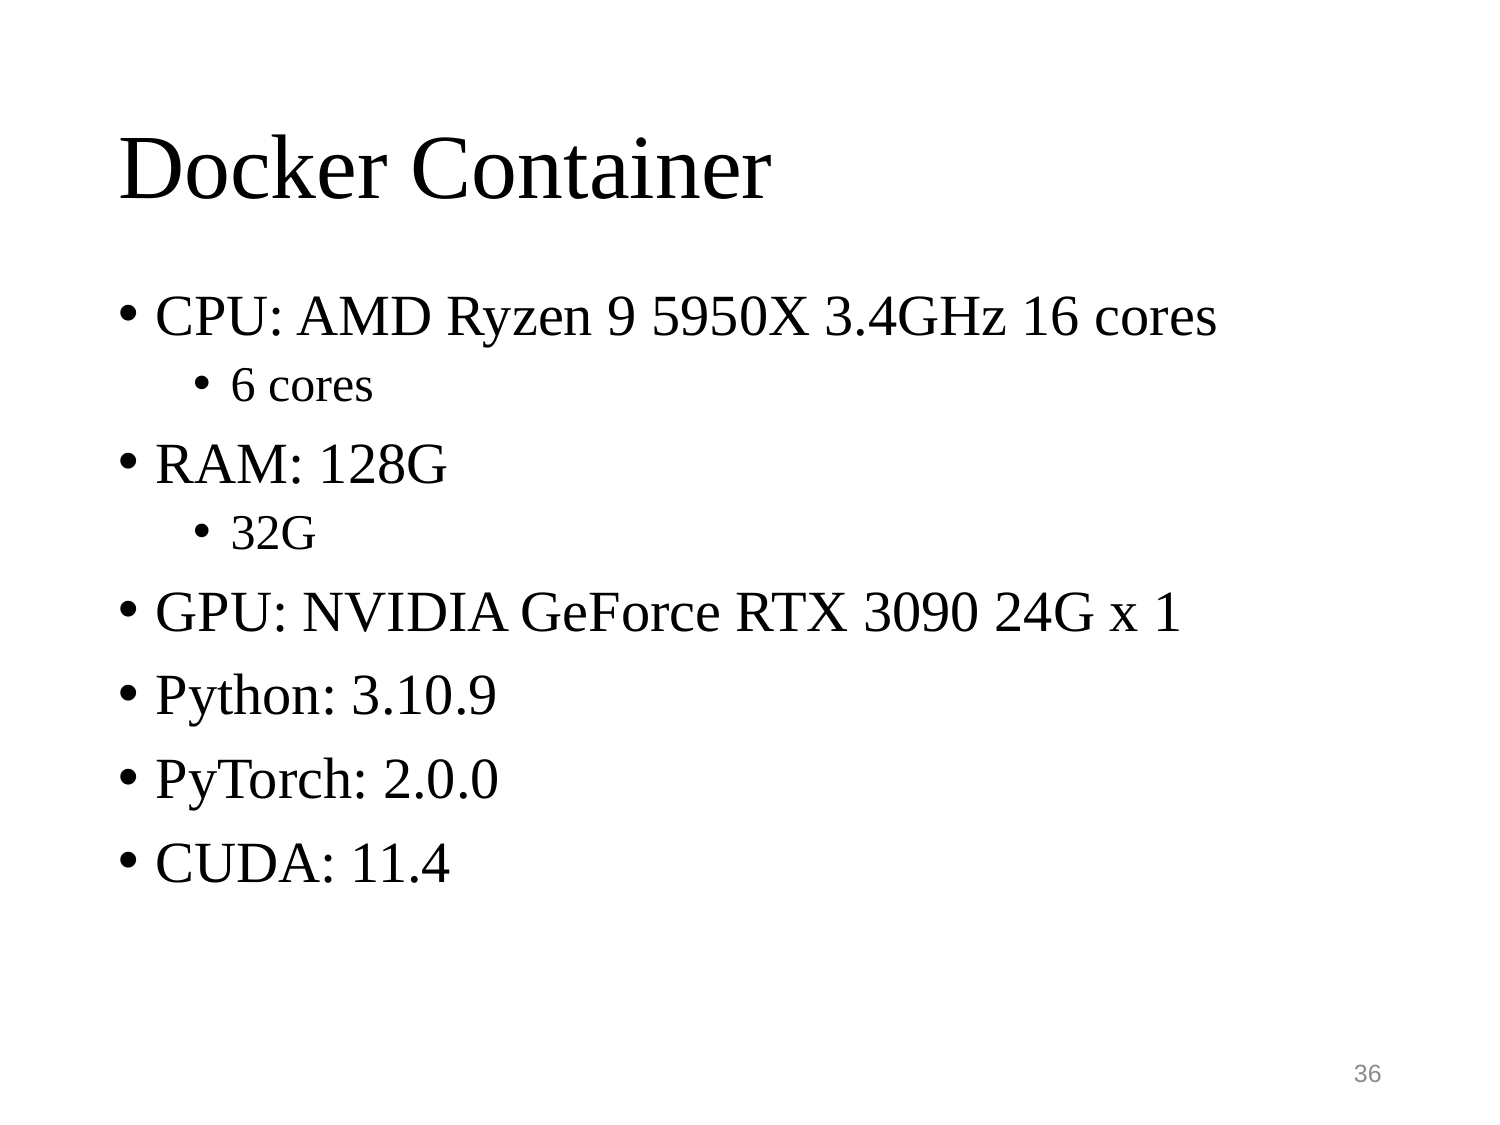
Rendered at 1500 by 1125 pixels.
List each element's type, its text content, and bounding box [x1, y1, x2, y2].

slide_number 36 [1059, 1042, 1397, 1103]
text_box CPU: AMD Ryzen 9 5950X 3.4GHz 16 cores 6 cores RAM: 128G 32G GPU: NVIDIA GeForce RTX 3090 24G x 1 Python: 3.10.9 PyTorch: 2.0.0 CUDA: 11.4 [103, 277, 1397, 992]
title Docker Container [103, 59, 1397, 277]
